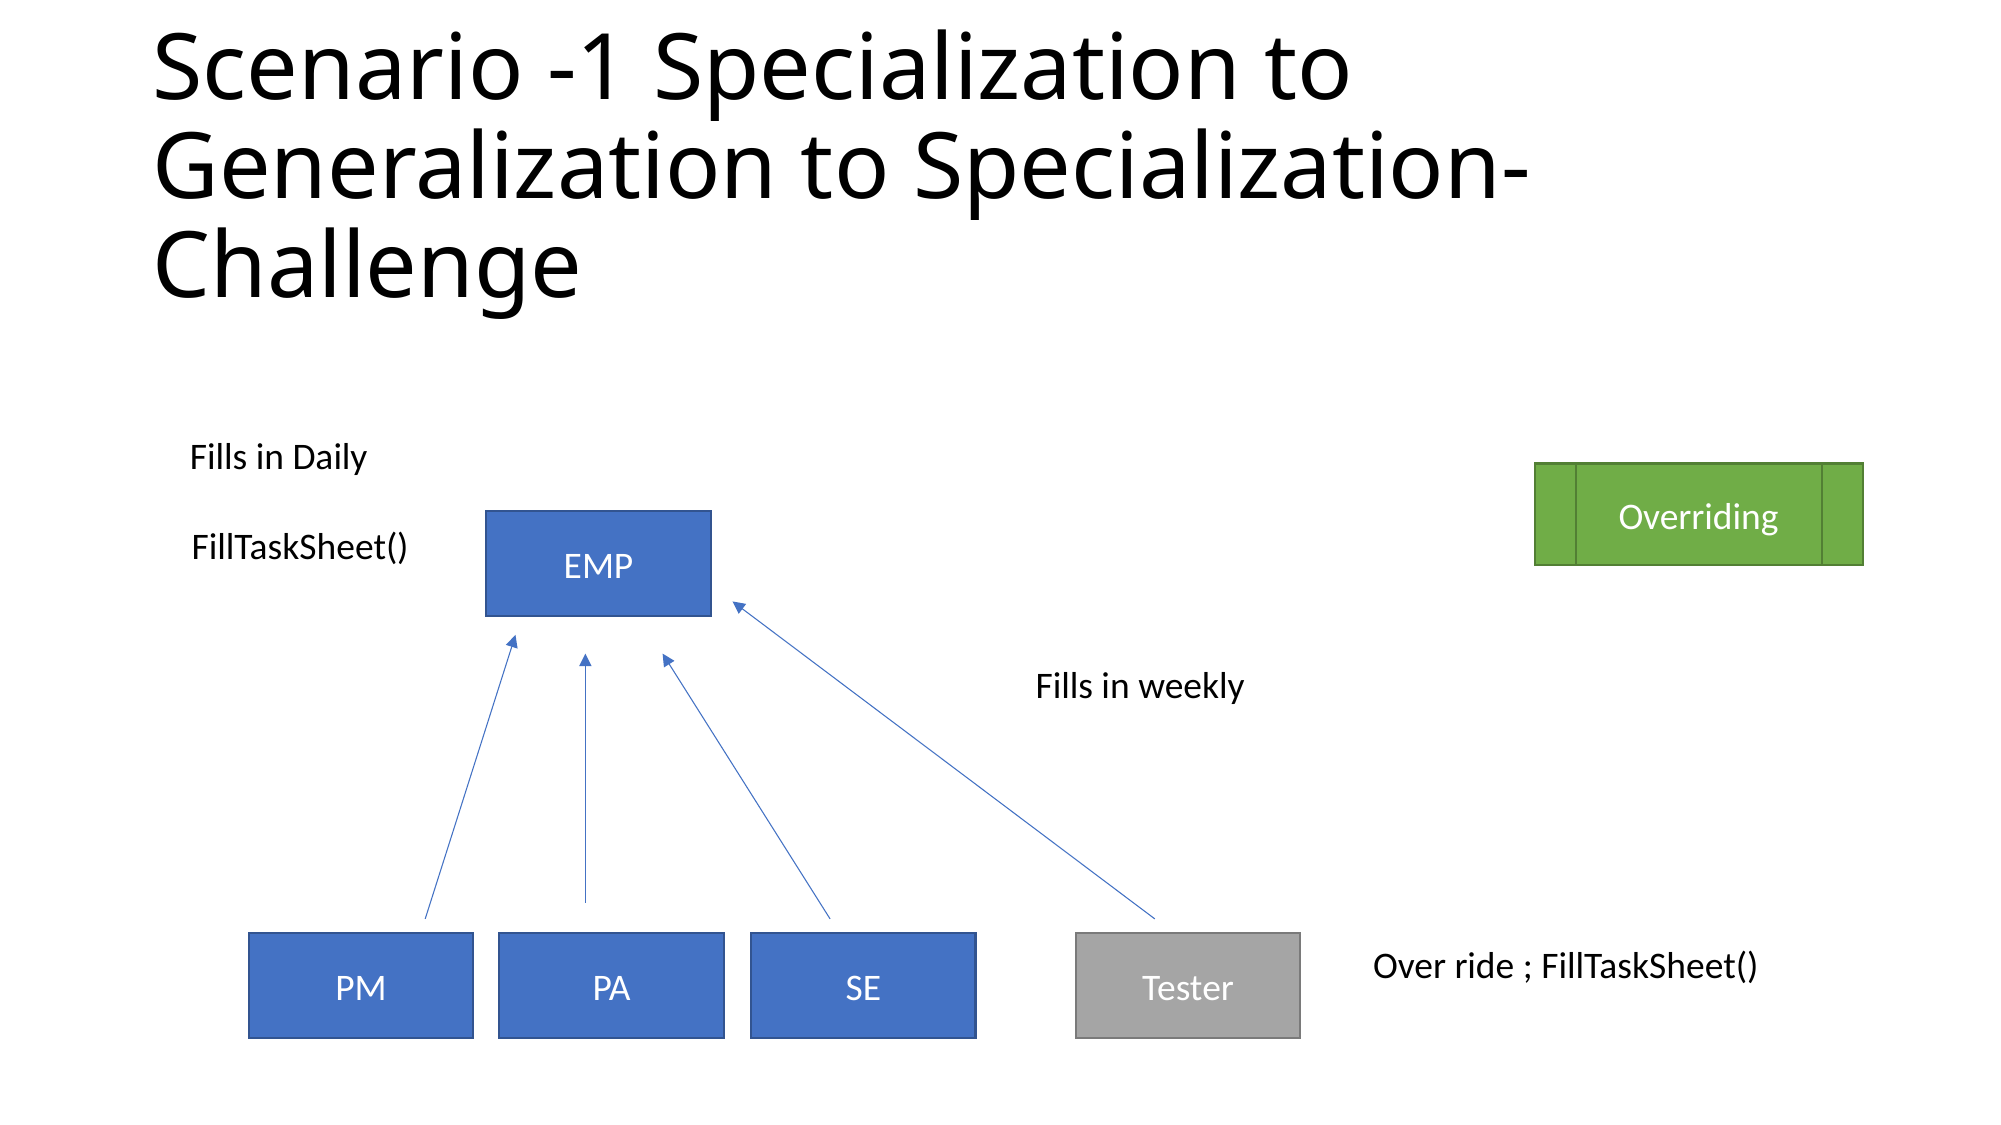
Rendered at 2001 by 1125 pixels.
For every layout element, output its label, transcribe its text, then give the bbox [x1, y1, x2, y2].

text_box Tester [1075, 932, 1301, 1039]
text_box Fills in Daily [175, 424, 426, 485]
text_box PA [498, 932, 725, 1039]
text_box PM [248, 932, 474, 1039]
text_box EMP [485, 510, 712, 617]
text_box FillTaskSheet() [176, 514, 424, 575]
text_box Overriding [1534, 462, 1864, 566]
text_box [662, 653, 732, 919]
text_box Over ride ; FillTaskSheet() [1358, 933, 1774, 994]
text_box Fills in weekly [1155, 653, 1272, 714]
text_box SE [750, 932, 977, 1039]
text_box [732, 601, 1155, 919]
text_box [425, 634, 516, 919]
title Scenario -1 Specialization to Generalization to Specialization- Challenge [137, 59, 1863, 278]
